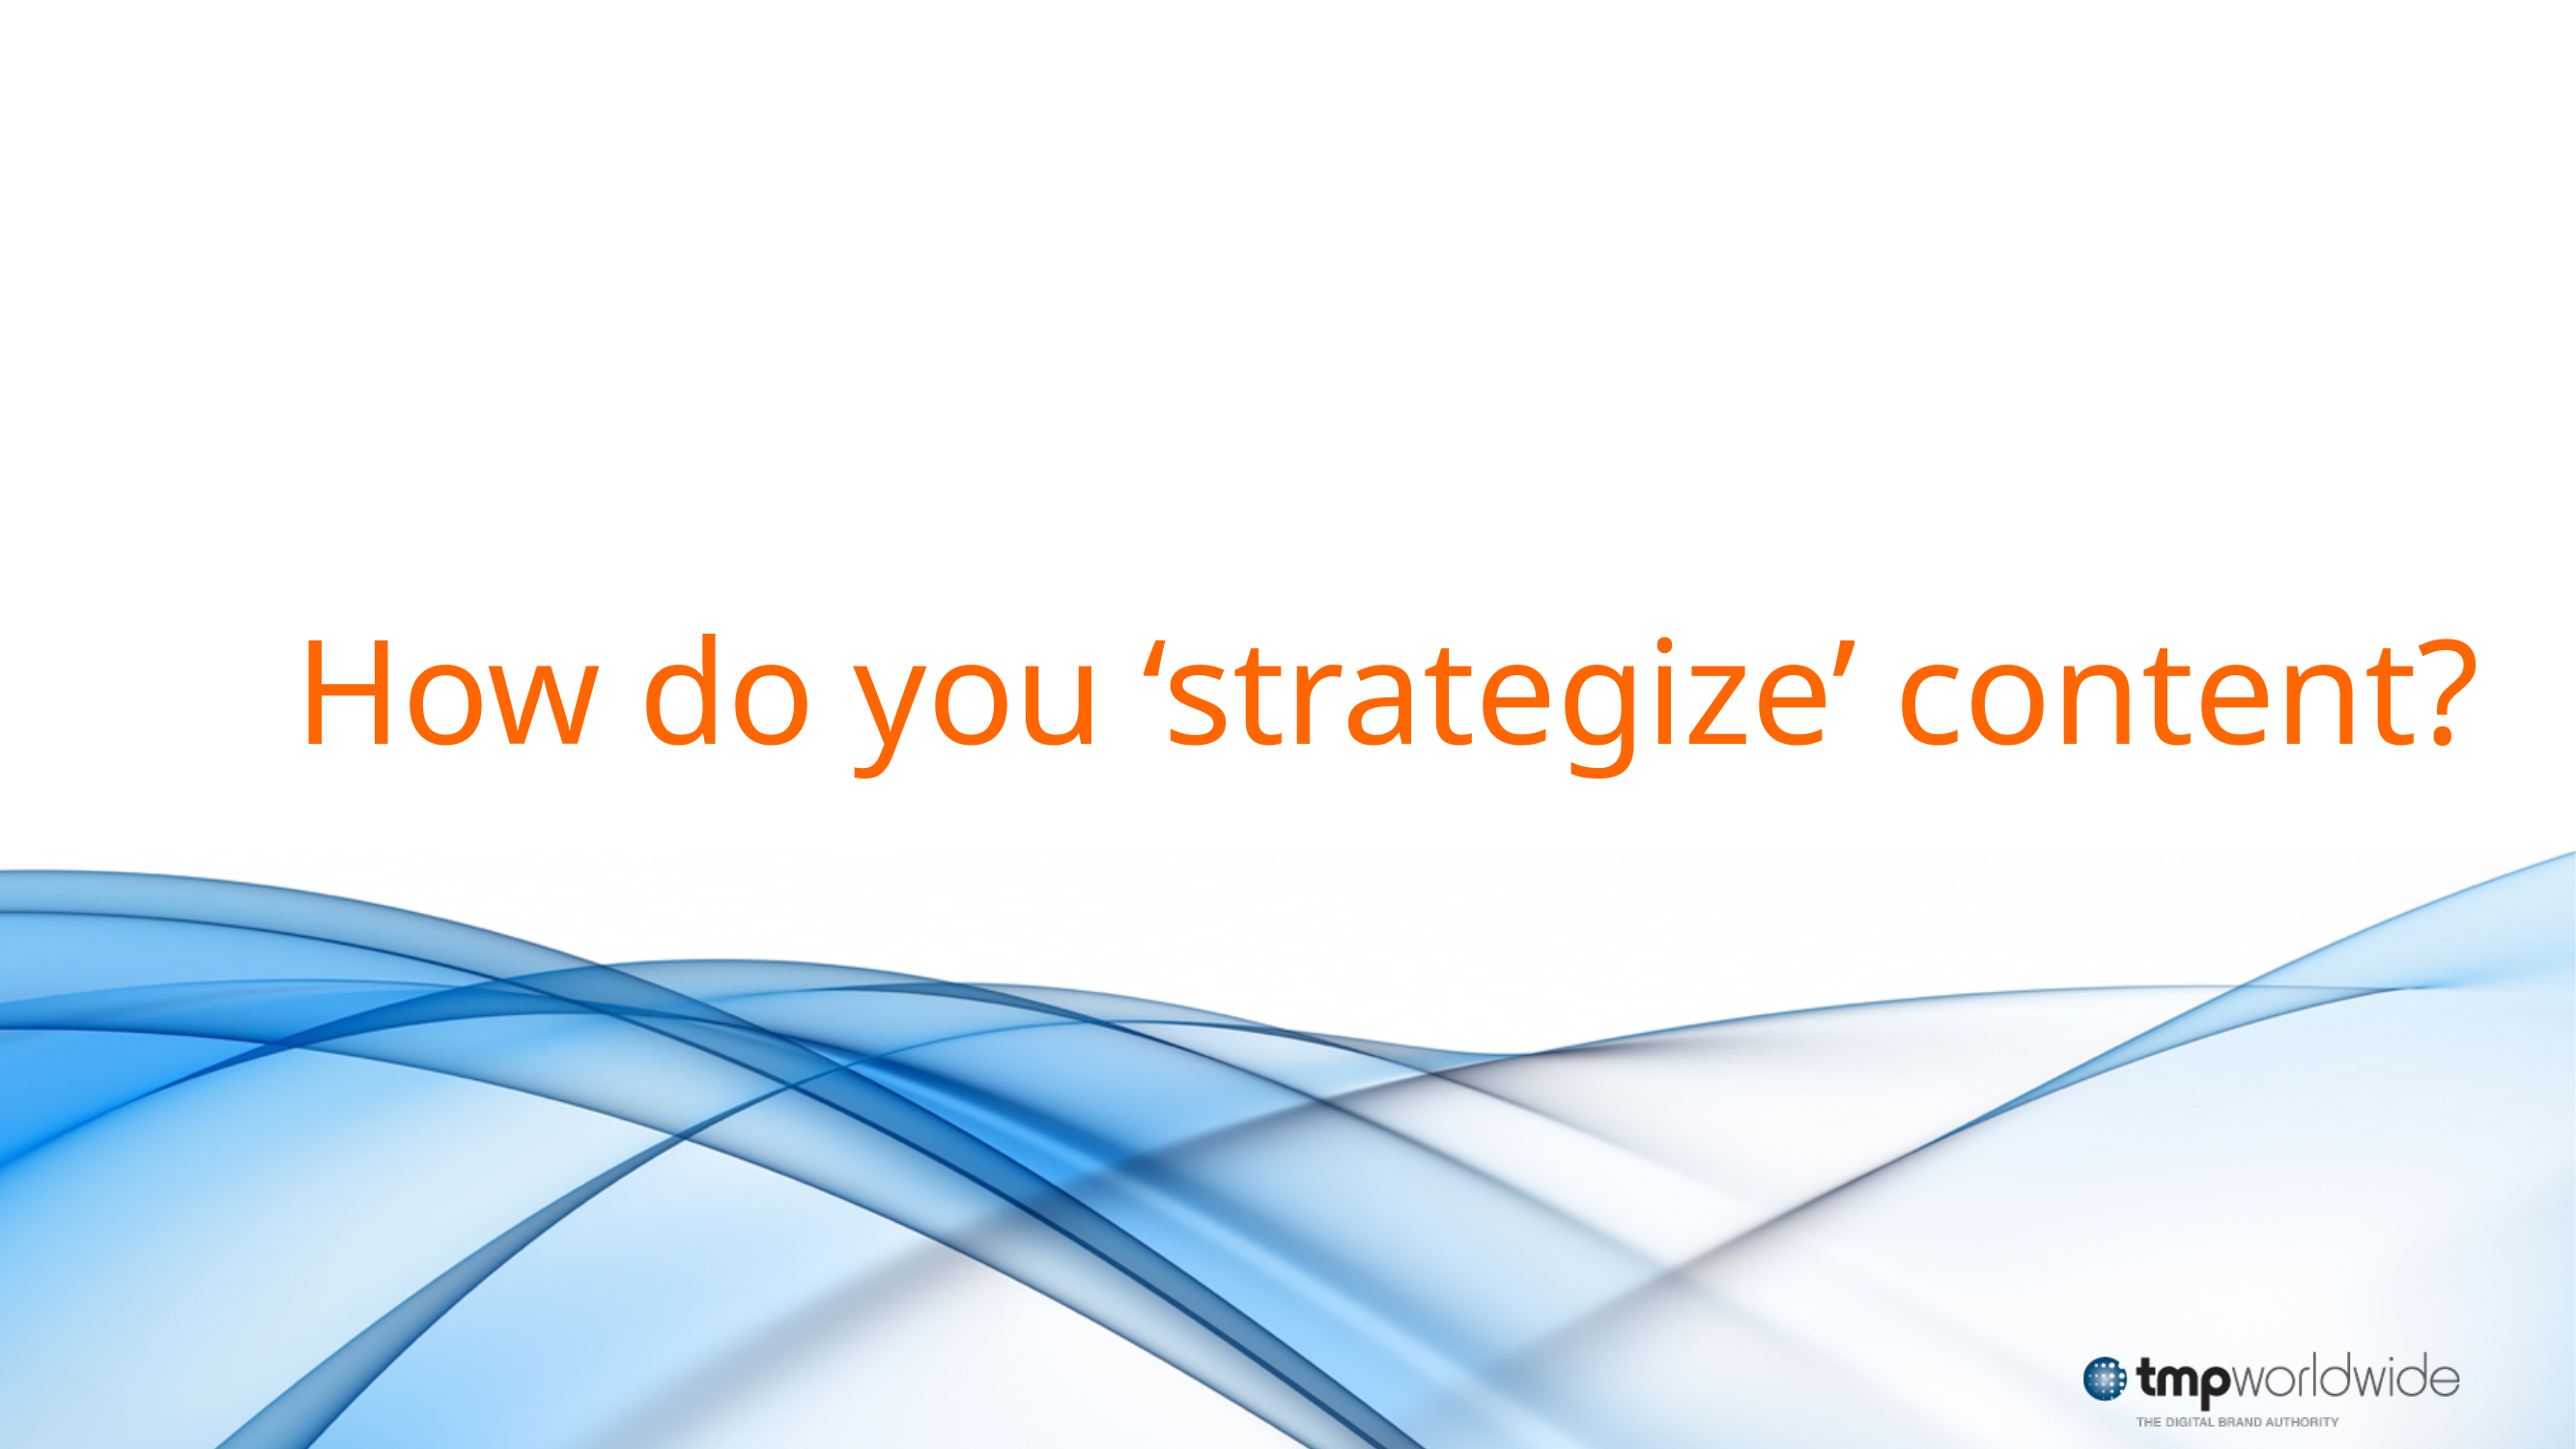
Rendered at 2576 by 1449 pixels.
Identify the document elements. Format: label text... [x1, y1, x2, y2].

picture [0, 851, 2576, 1449]
text_box How do you ‘strategize’ content? [80, 591, 2496, 752]
